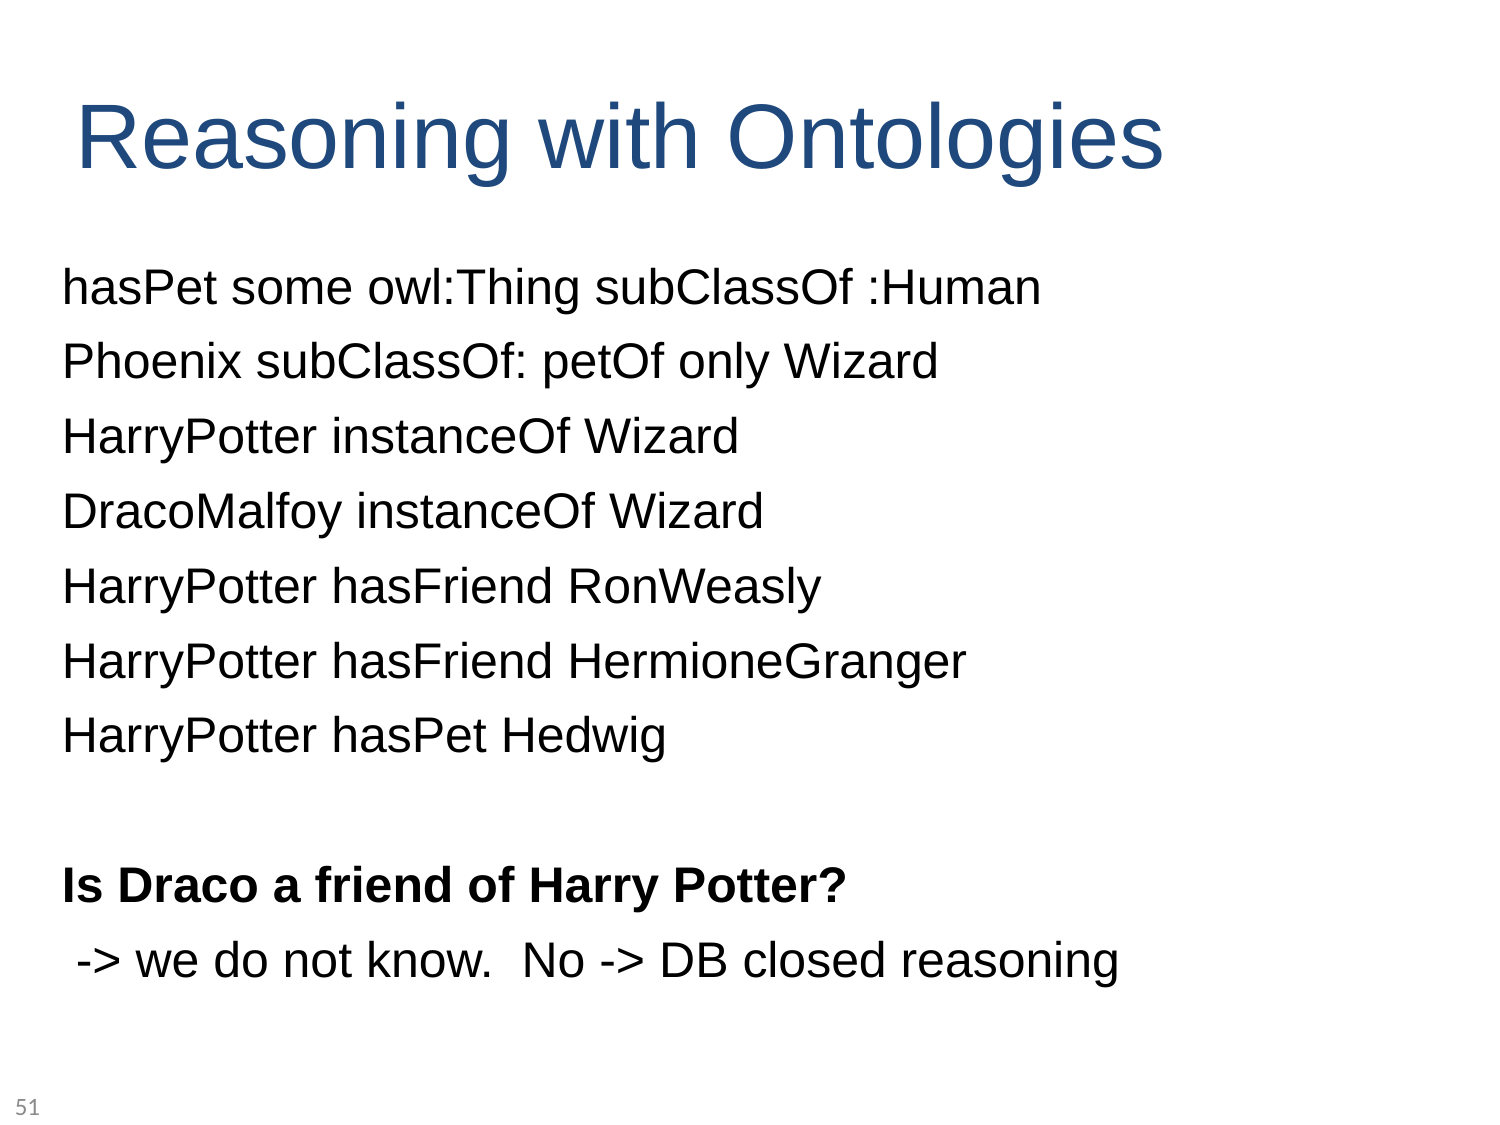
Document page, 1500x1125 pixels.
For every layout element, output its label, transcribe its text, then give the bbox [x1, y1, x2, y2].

text_box 51 [0, 1087, 350, 1124]
list hasPet some owl:Thing subClassOf :Human Phoenix subClassOf: petOf only Wizard HarryPotter instanceOf Wizard DracoMalfoy instanceOf Wizard HarryPotter hasFriend RonWeasly HarryPotter hasFriend HermioneGranger HarryPotter hasPet Hedwig Is Draco a friend of Harry Potter? -> we do not know. No -> DB closed reasoning [61, 260, 1412, 914]
title Reasoning with Ontologies [75, 44, 1425, 233]
